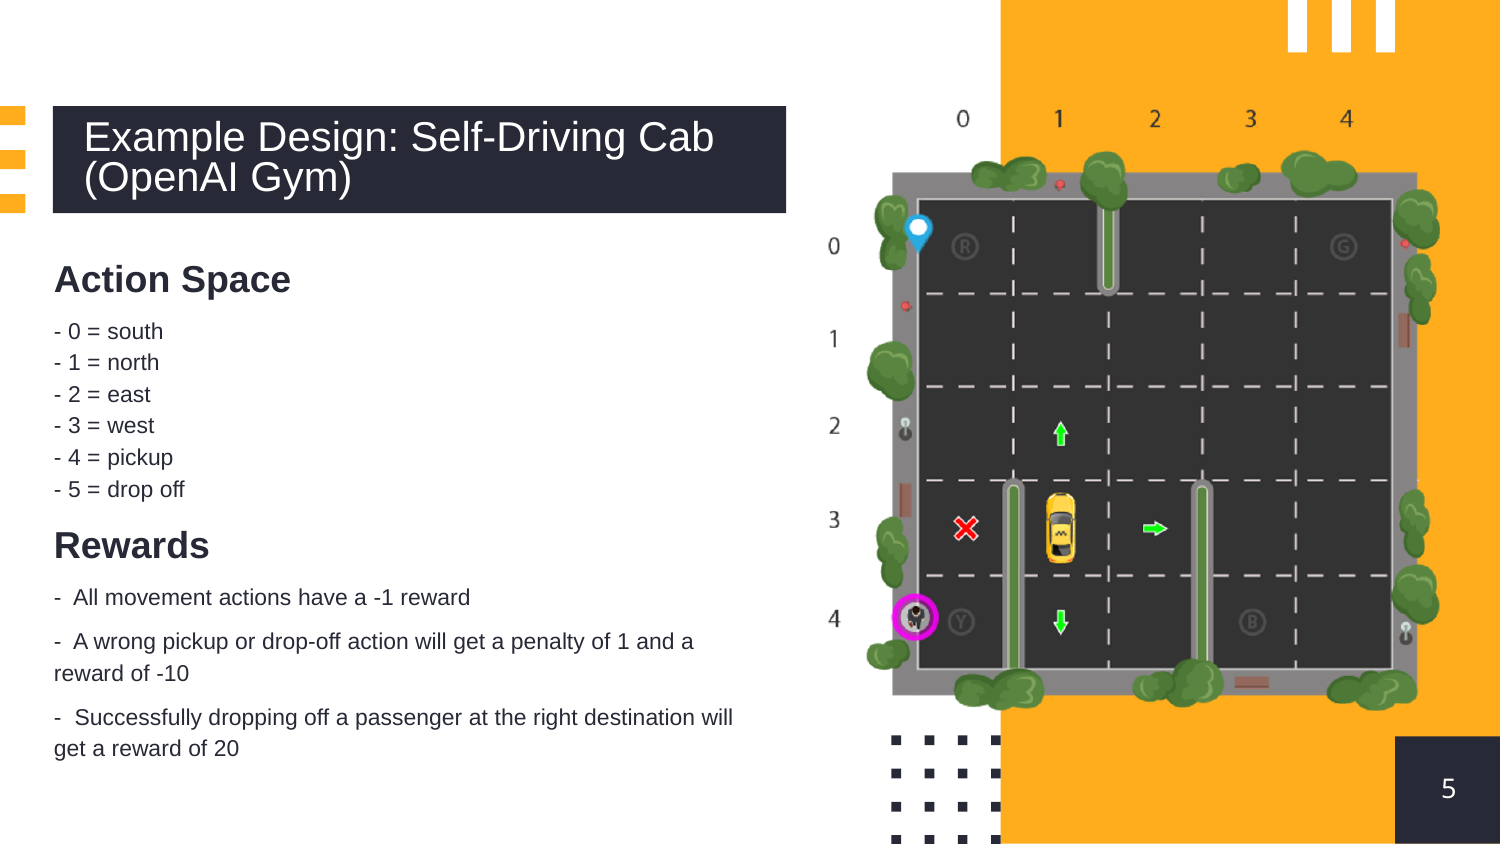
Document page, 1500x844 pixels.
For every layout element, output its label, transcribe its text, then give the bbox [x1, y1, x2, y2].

list Action Space - 0 = south - 1 = north - 2 = east - 3 = west - 4 = pickup - 5 = drop off Rewards - All movement actions have a -1 reward - A wrong pickup or drop-off action will get a penalty of 1 and a reward of -10 - Successfully dropping off a passenger at the right destination will get a reward of 20 [53, 248, 755, 722]
title Example Design: Self-Driving Cab (OpenAI Gym) [83, 106, 787, 214]
slide_number 5 [1395, 736, 1500, 844]
picture [827, 105, 1441, 711]
